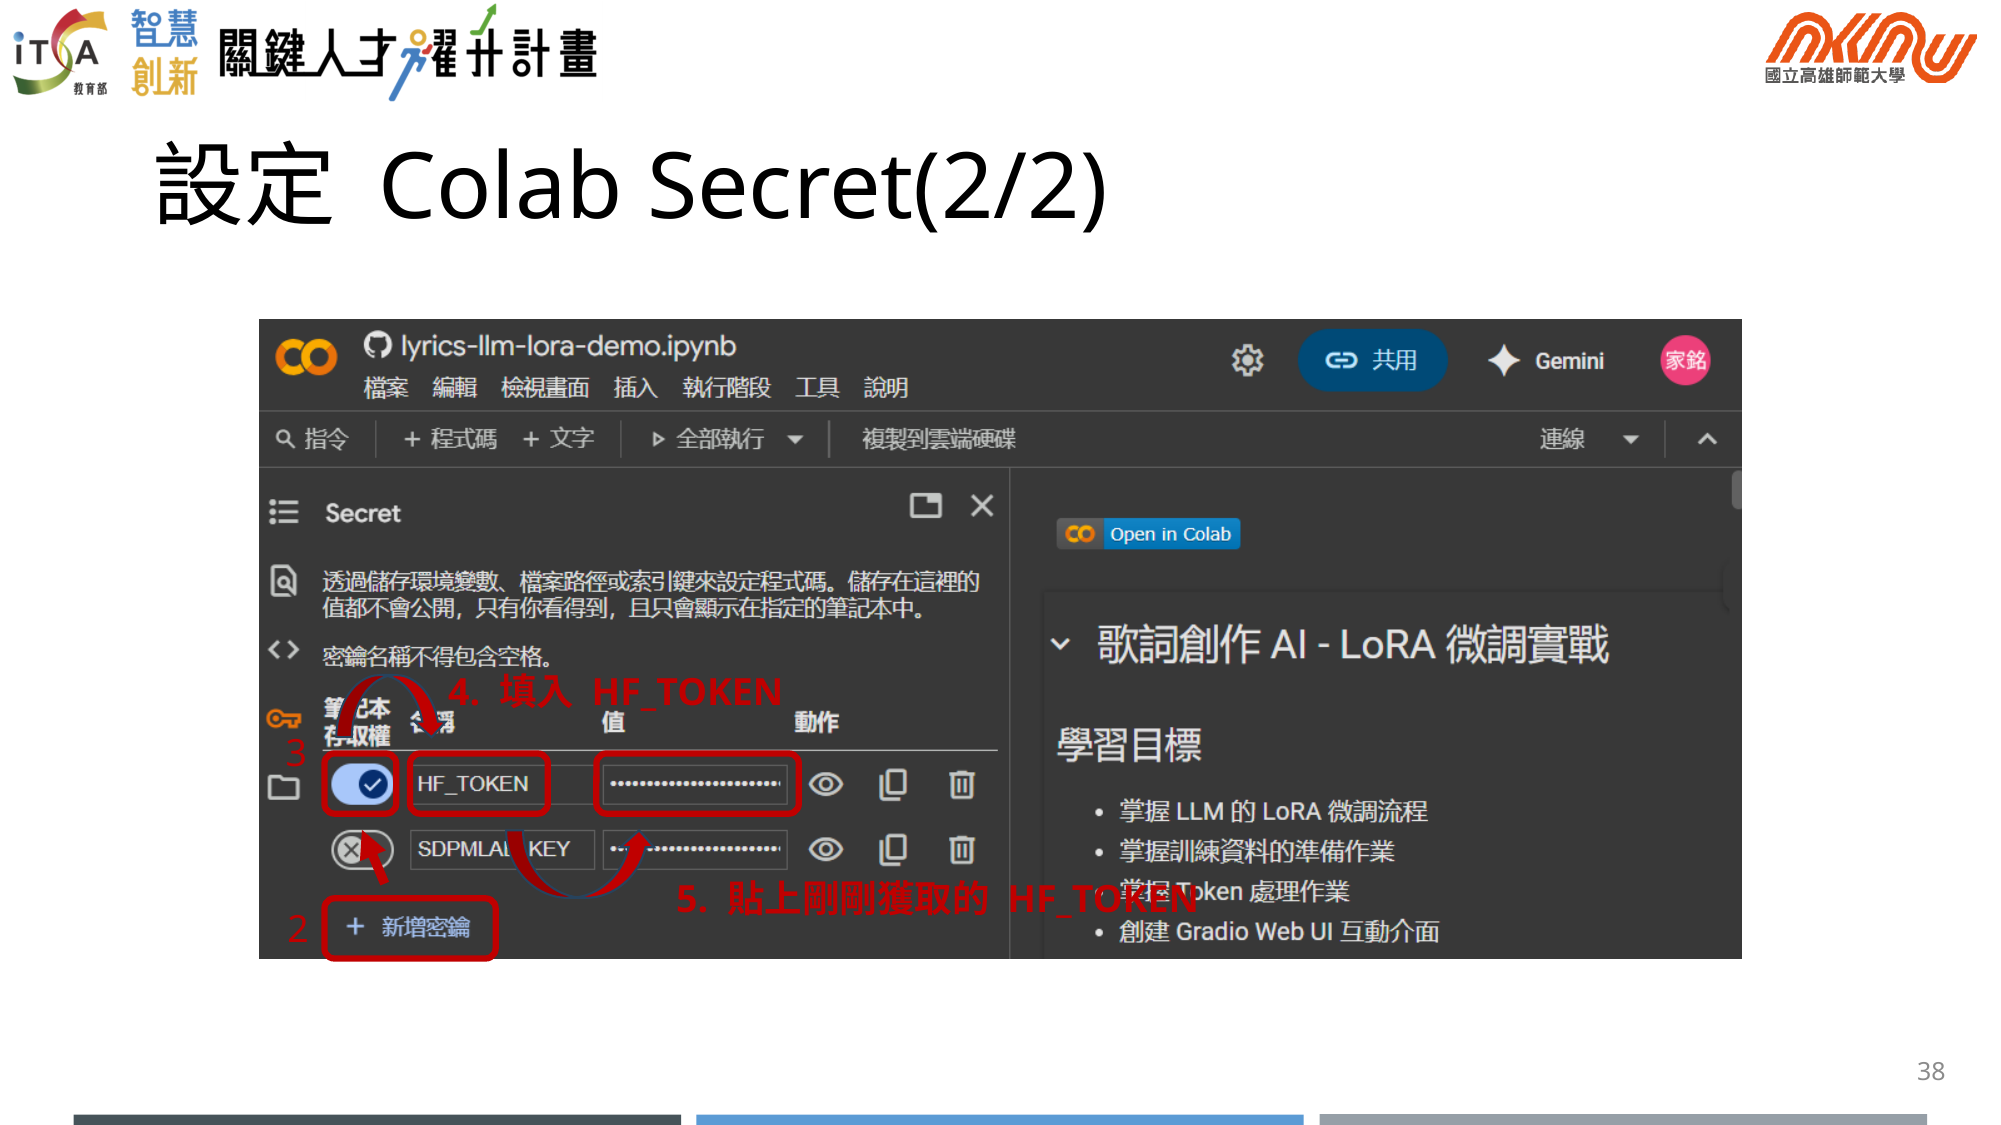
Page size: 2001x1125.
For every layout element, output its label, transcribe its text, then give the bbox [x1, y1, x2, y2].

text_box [361, 829, 385, 884]
picture [9, 1, 603, 102]
picture [259, 319, 1742, 959]
slide_number 38 [1510, 1042, 1961, 1103]
title 設定 Colab Secret(2/2) [137, 100, 1863, 278]
